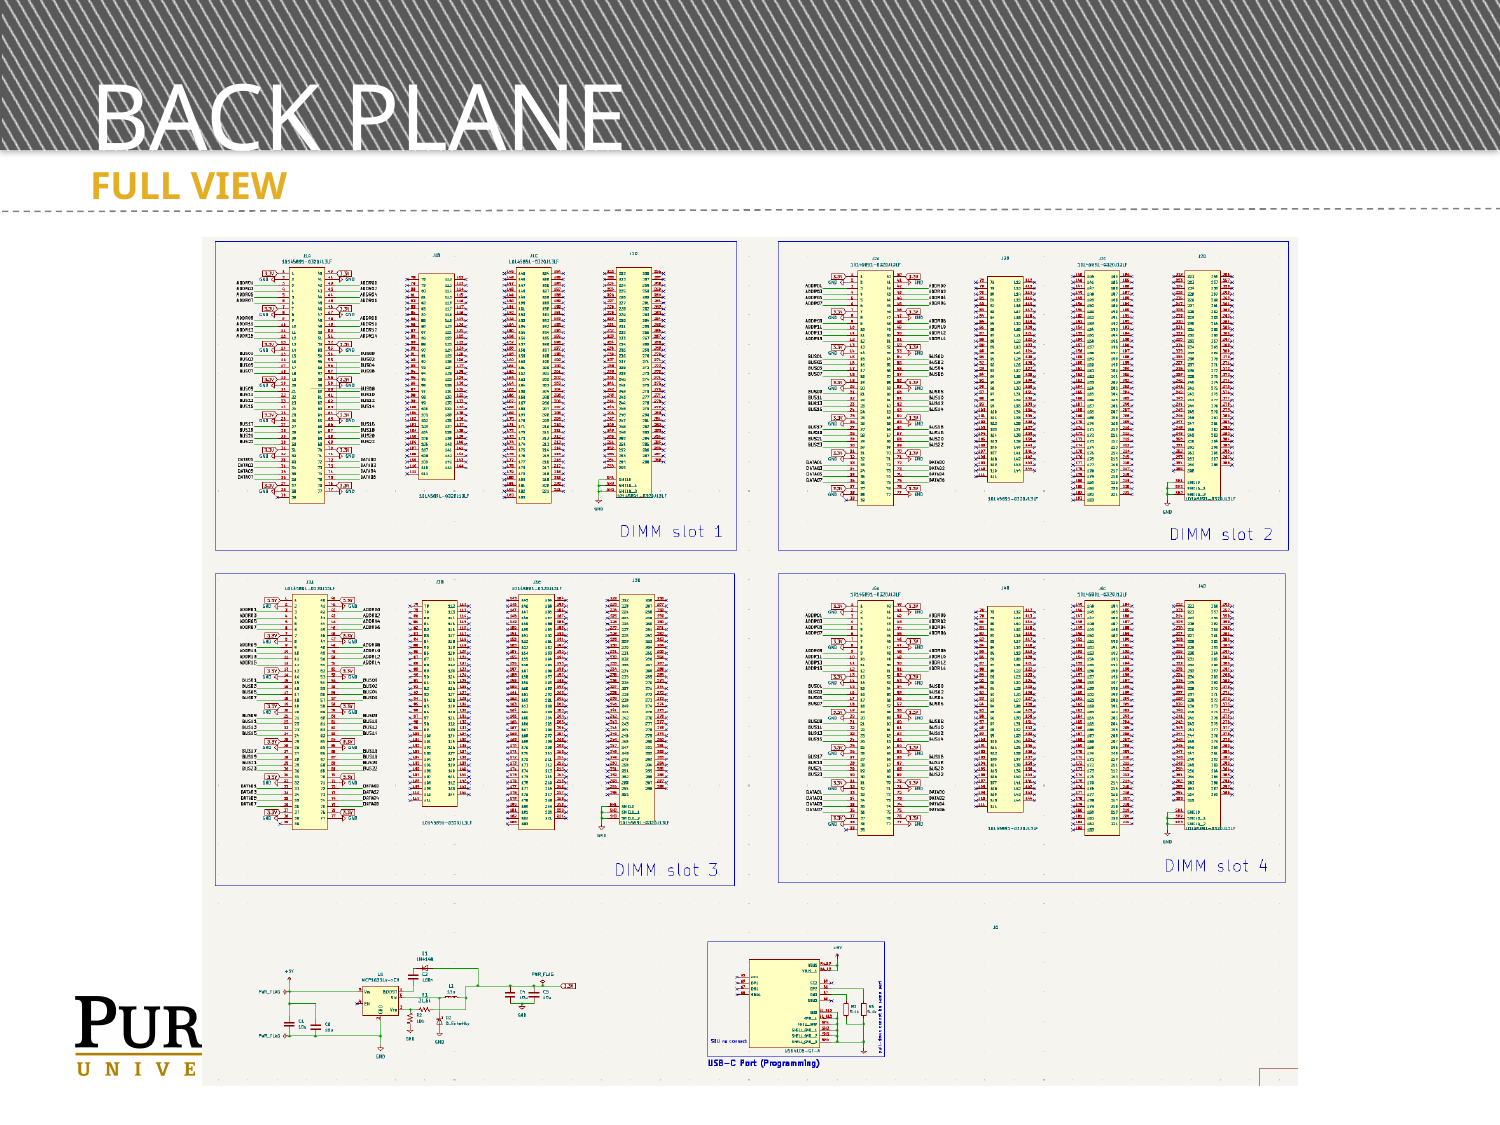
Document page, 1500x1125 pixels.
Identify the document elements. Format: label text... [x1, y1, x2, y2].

list Full view [75, 154, 1425, 228]
title Back Plane [75, 51, 1427, 175]
picture [75, 236, 1298, 1087]
